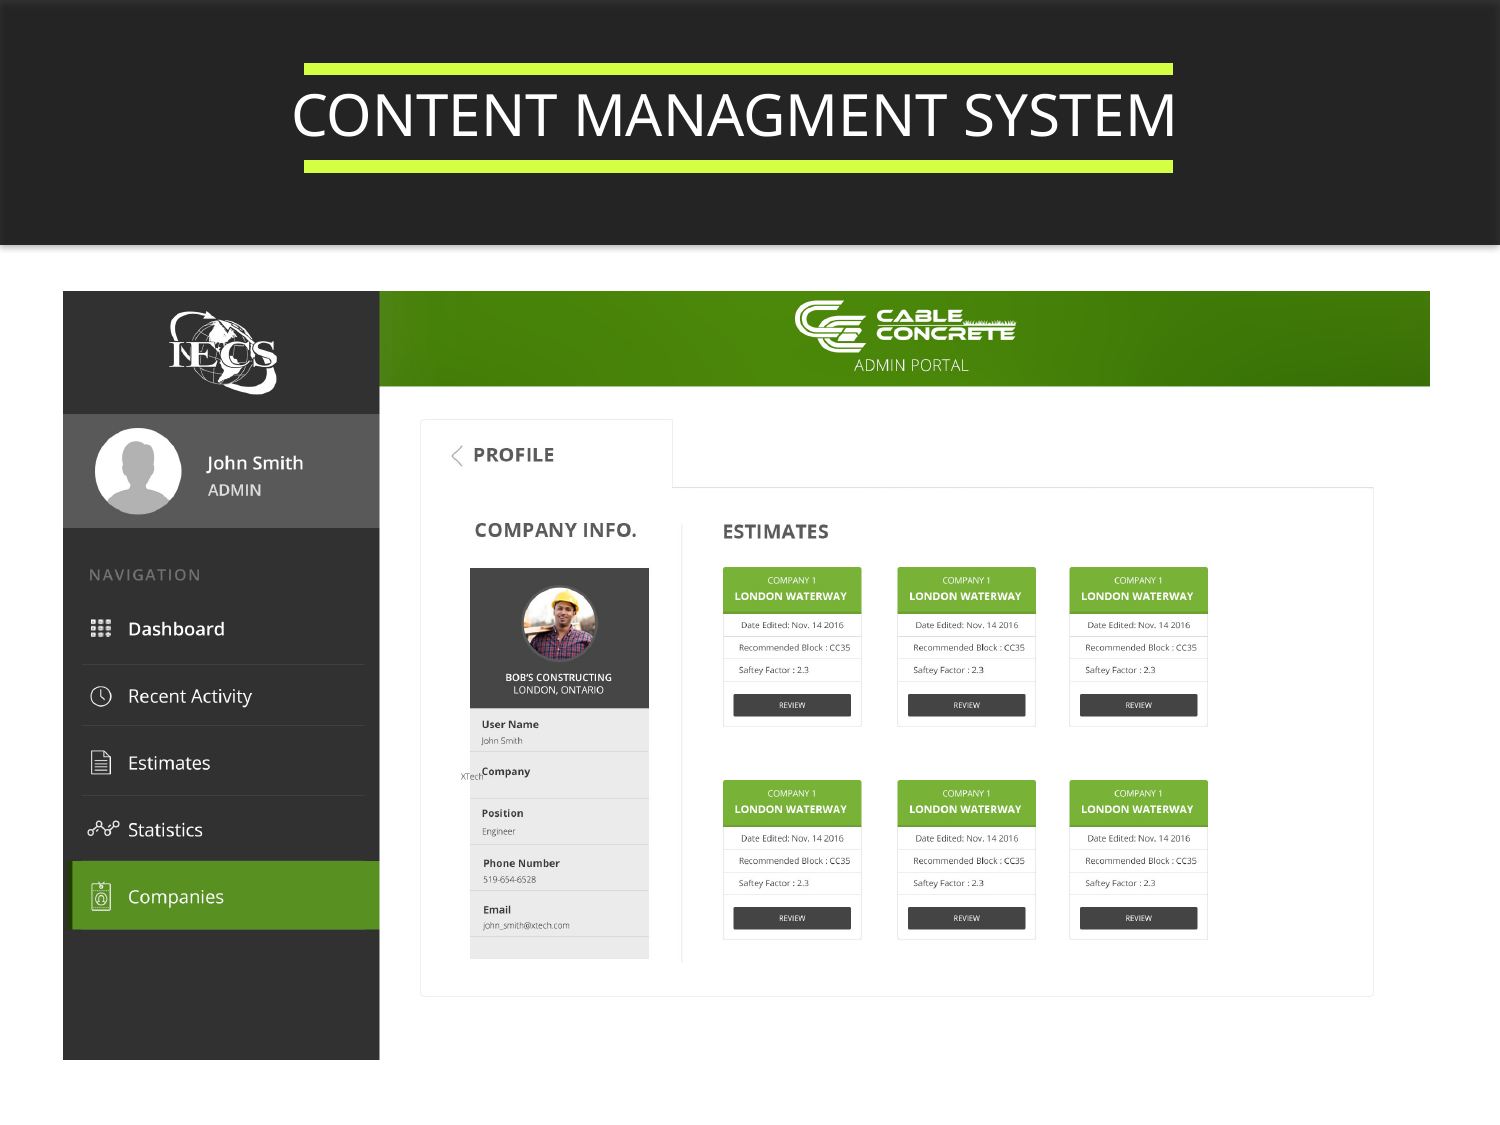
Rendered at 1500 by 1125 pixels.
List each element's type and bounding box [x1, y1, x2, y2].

picture [63, 291, 1430, 1061]
text_box [0, 0, 1500, 245]
text_box [275, 68, 1225, 228]
